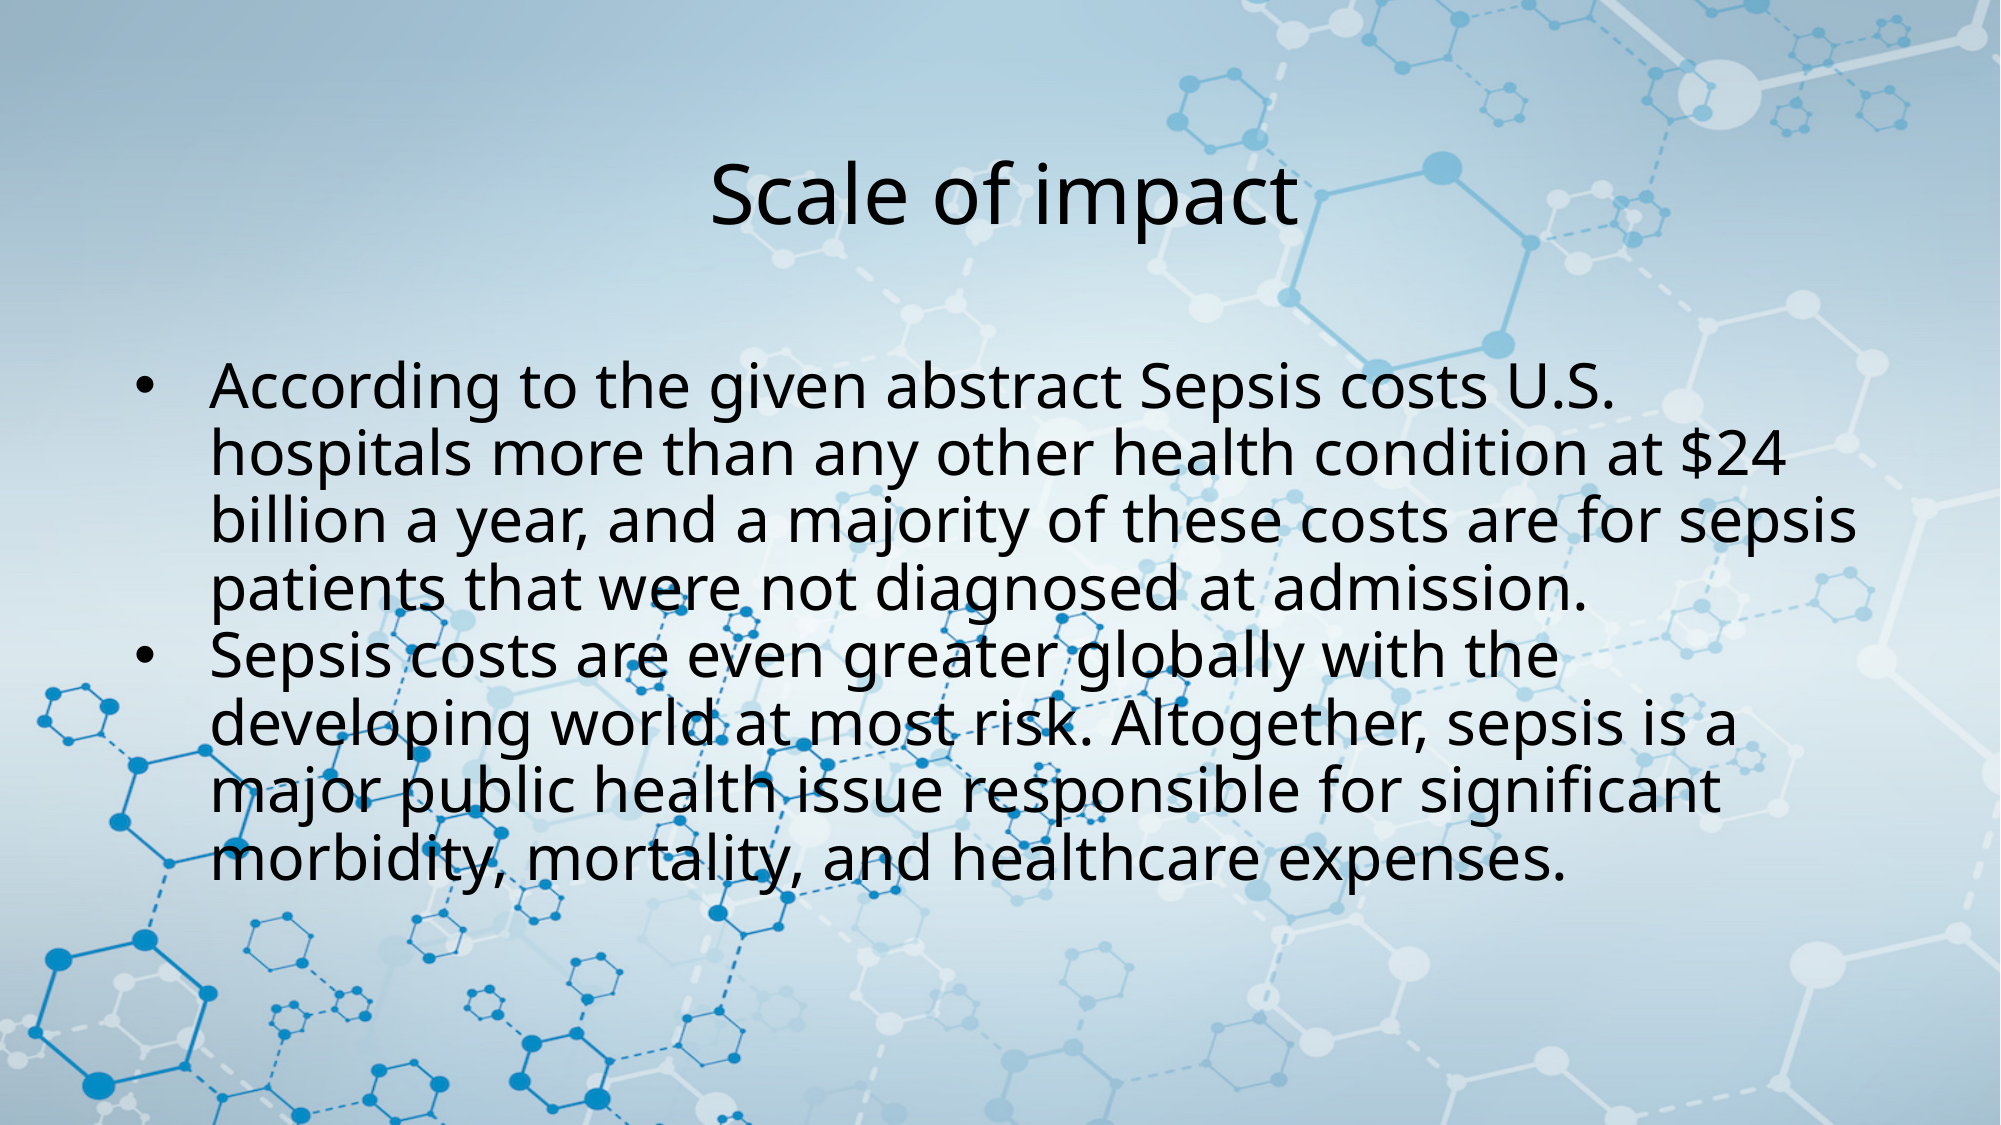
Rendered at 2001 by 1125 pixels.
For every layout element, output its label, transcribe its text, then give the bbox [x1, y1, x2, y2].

picture [0, 0, 2001, 1125]
text_box According to the given abstract Sepsis costs U.S. hospitals more than any other health condition at $24 billion a year, and a majority of these costs are for sepsis patients that were not diagnosed at admission. Sepsis costs are even greater globally with the developing world at most risk. Altogether, sepsis is a major public health issue responsible for significant morbidity, mortality, and healthcare expenses. [119, 322, 1891, 902]
text_box Scale of impact [501, 131, 1509, 251]
